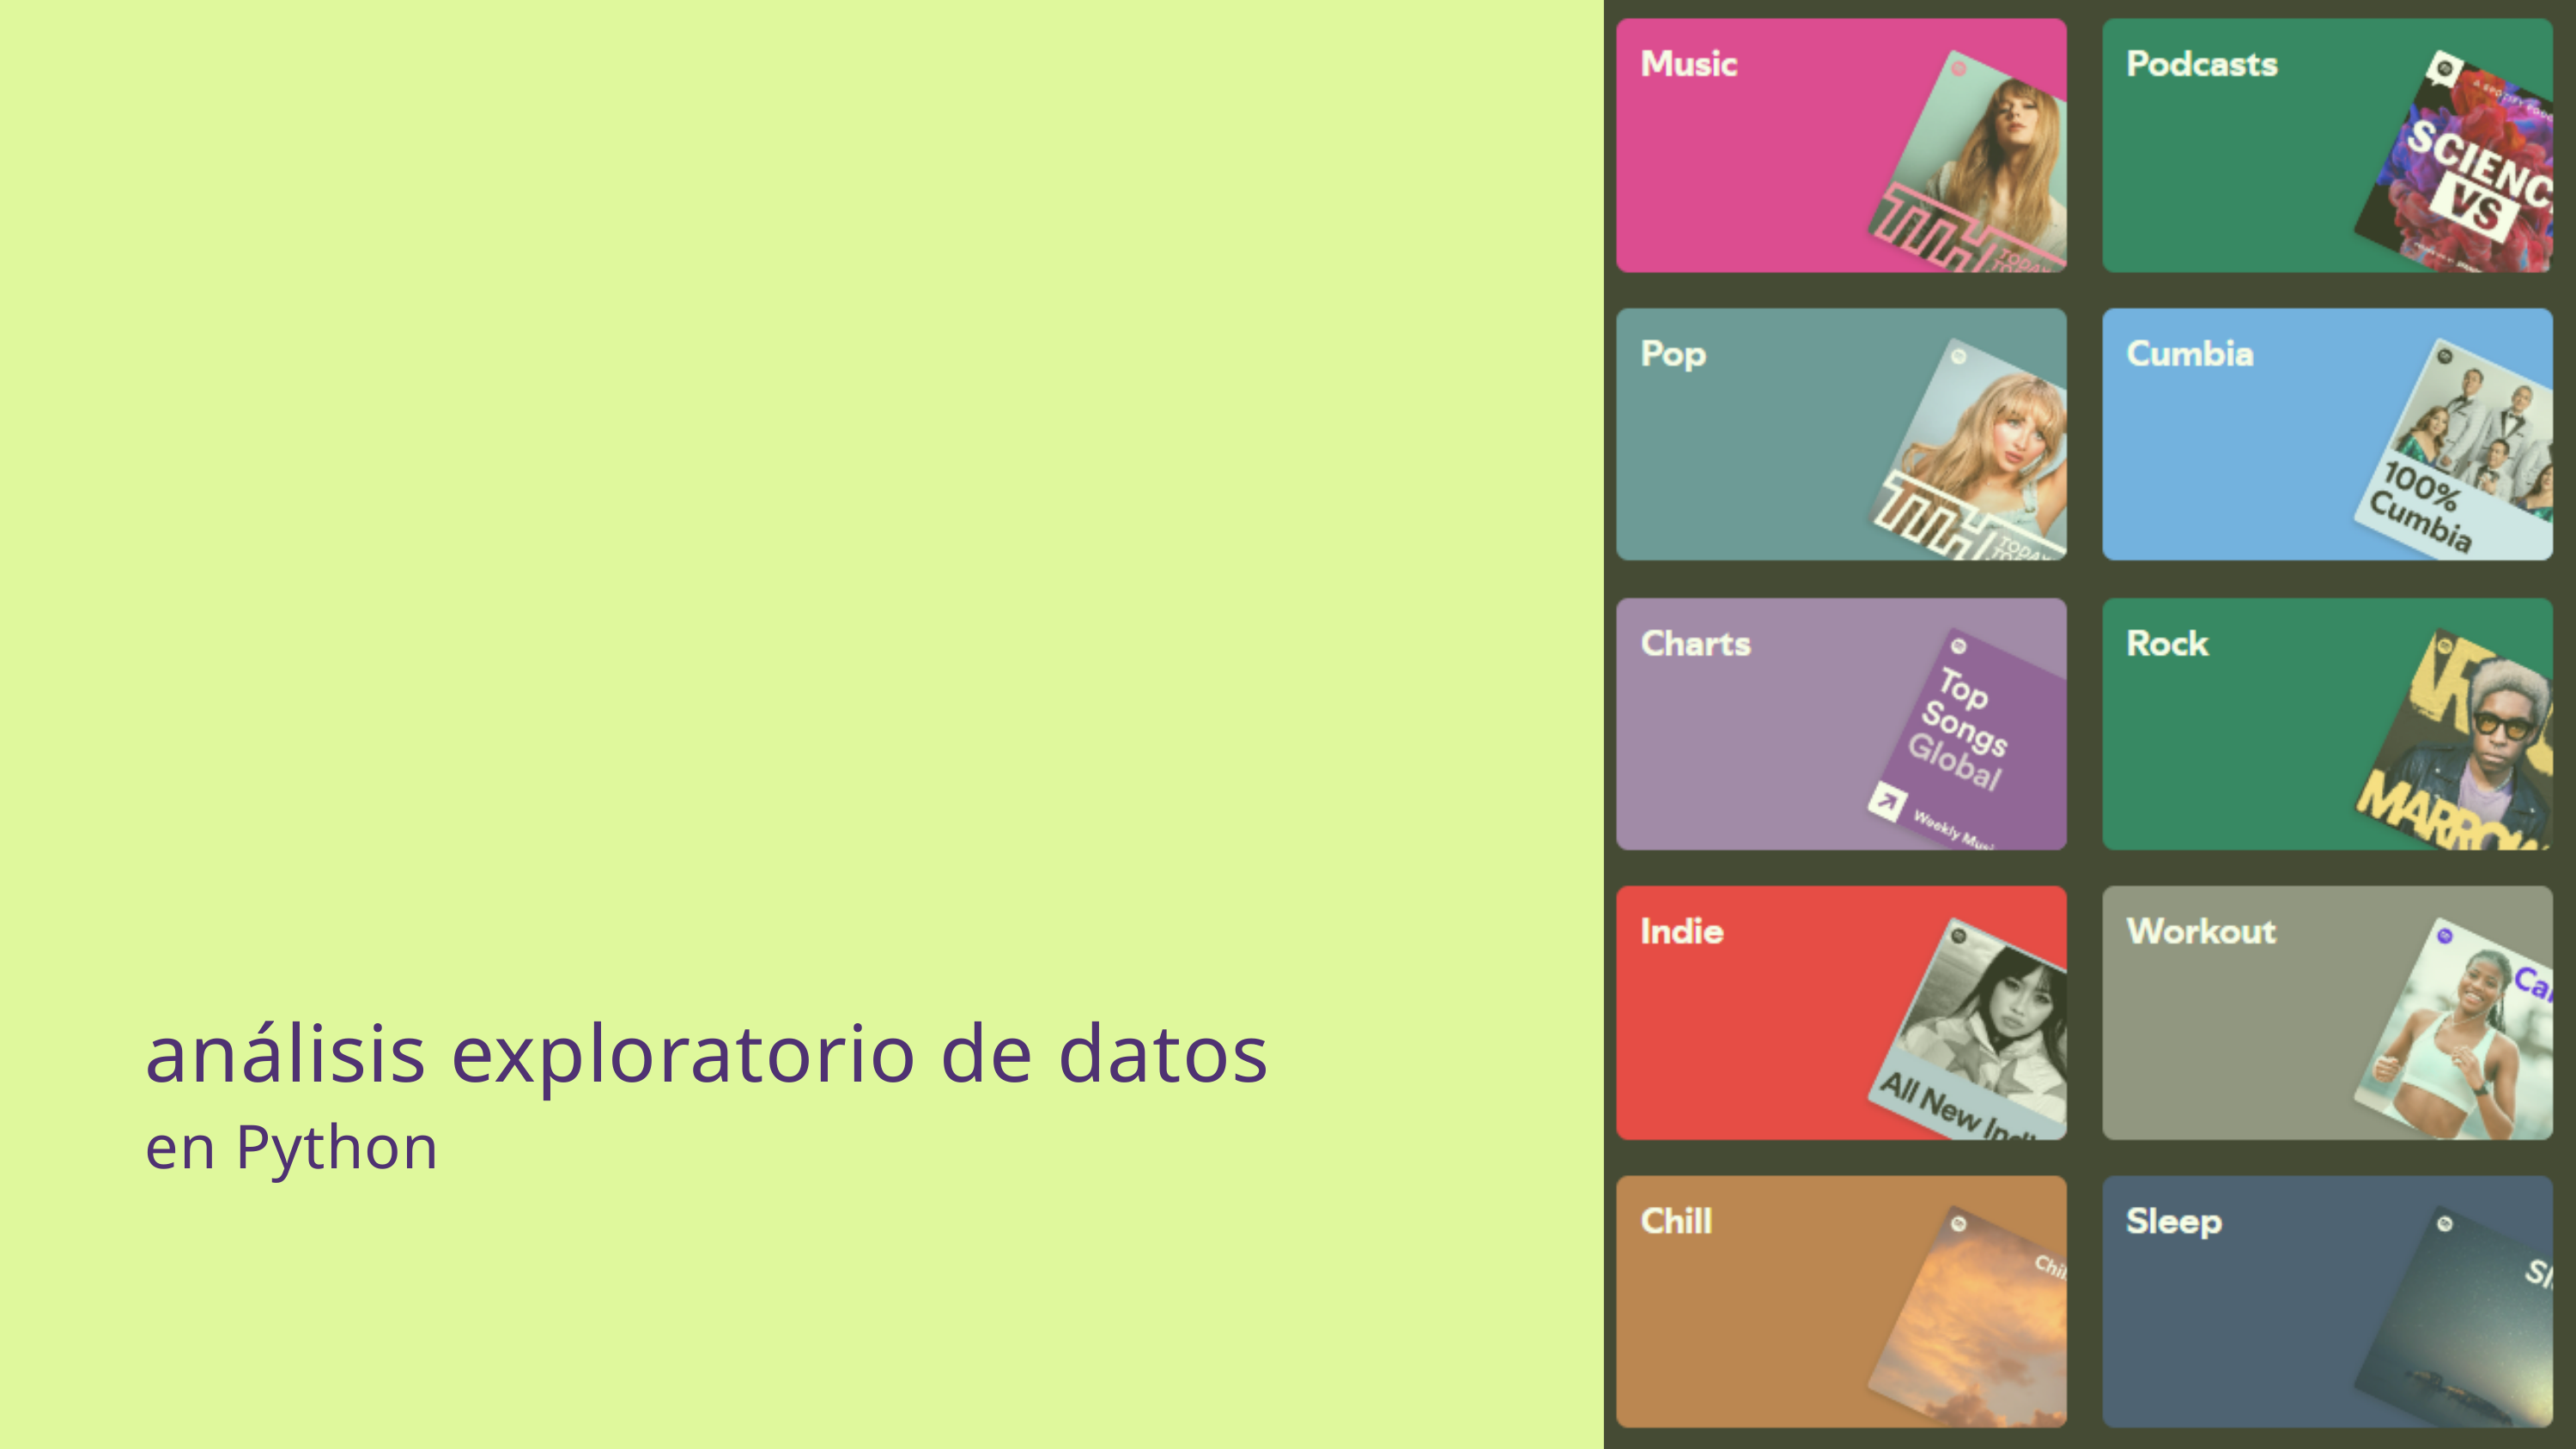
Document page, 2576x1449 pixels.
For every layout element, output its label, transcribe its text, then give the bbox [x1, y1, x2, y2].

text_box en Python [144, 1102, 510, 1181]
text_box [1603, 0, 2576, 1449]
text_box análisis exploratorio de datos [144, 994, 1365, 1098]
